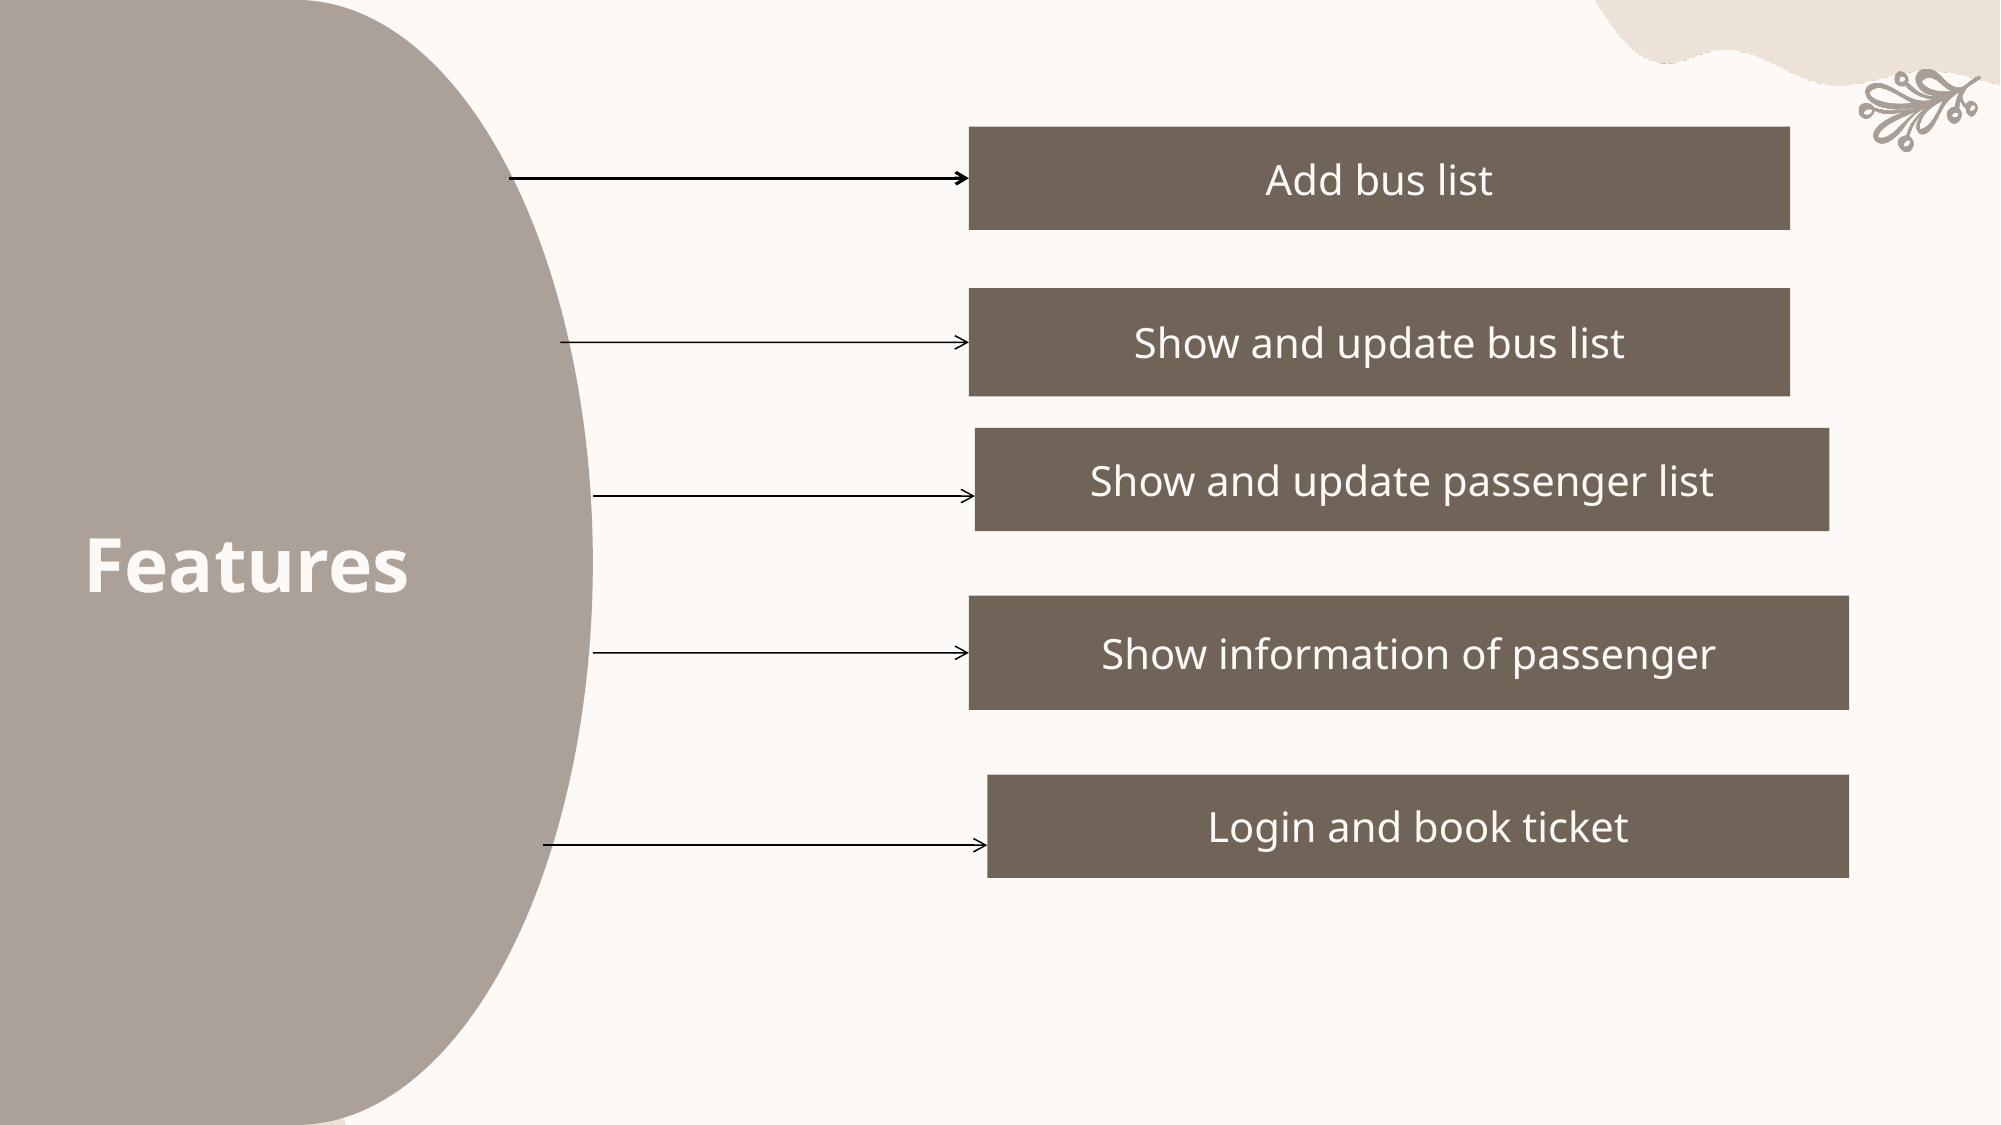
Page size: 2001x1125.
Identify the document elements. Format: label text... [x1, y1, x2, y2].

picture [322, 1115, 357, 1125]
text_box Show information of passenger [968, 595, 1850, 711]
text_box Show and update bus list [968, 287, 1791, 397]
text_box Features [0, 0, 594, 1125]
text_box Login and book ticket [986, 774, 1850, 879]
picture [1591, 0, 2000, 155]
text_box Add bus list [968, 126, 1791, 231]
text_box Show and update passenger list [974, 427, 1830, 532]
